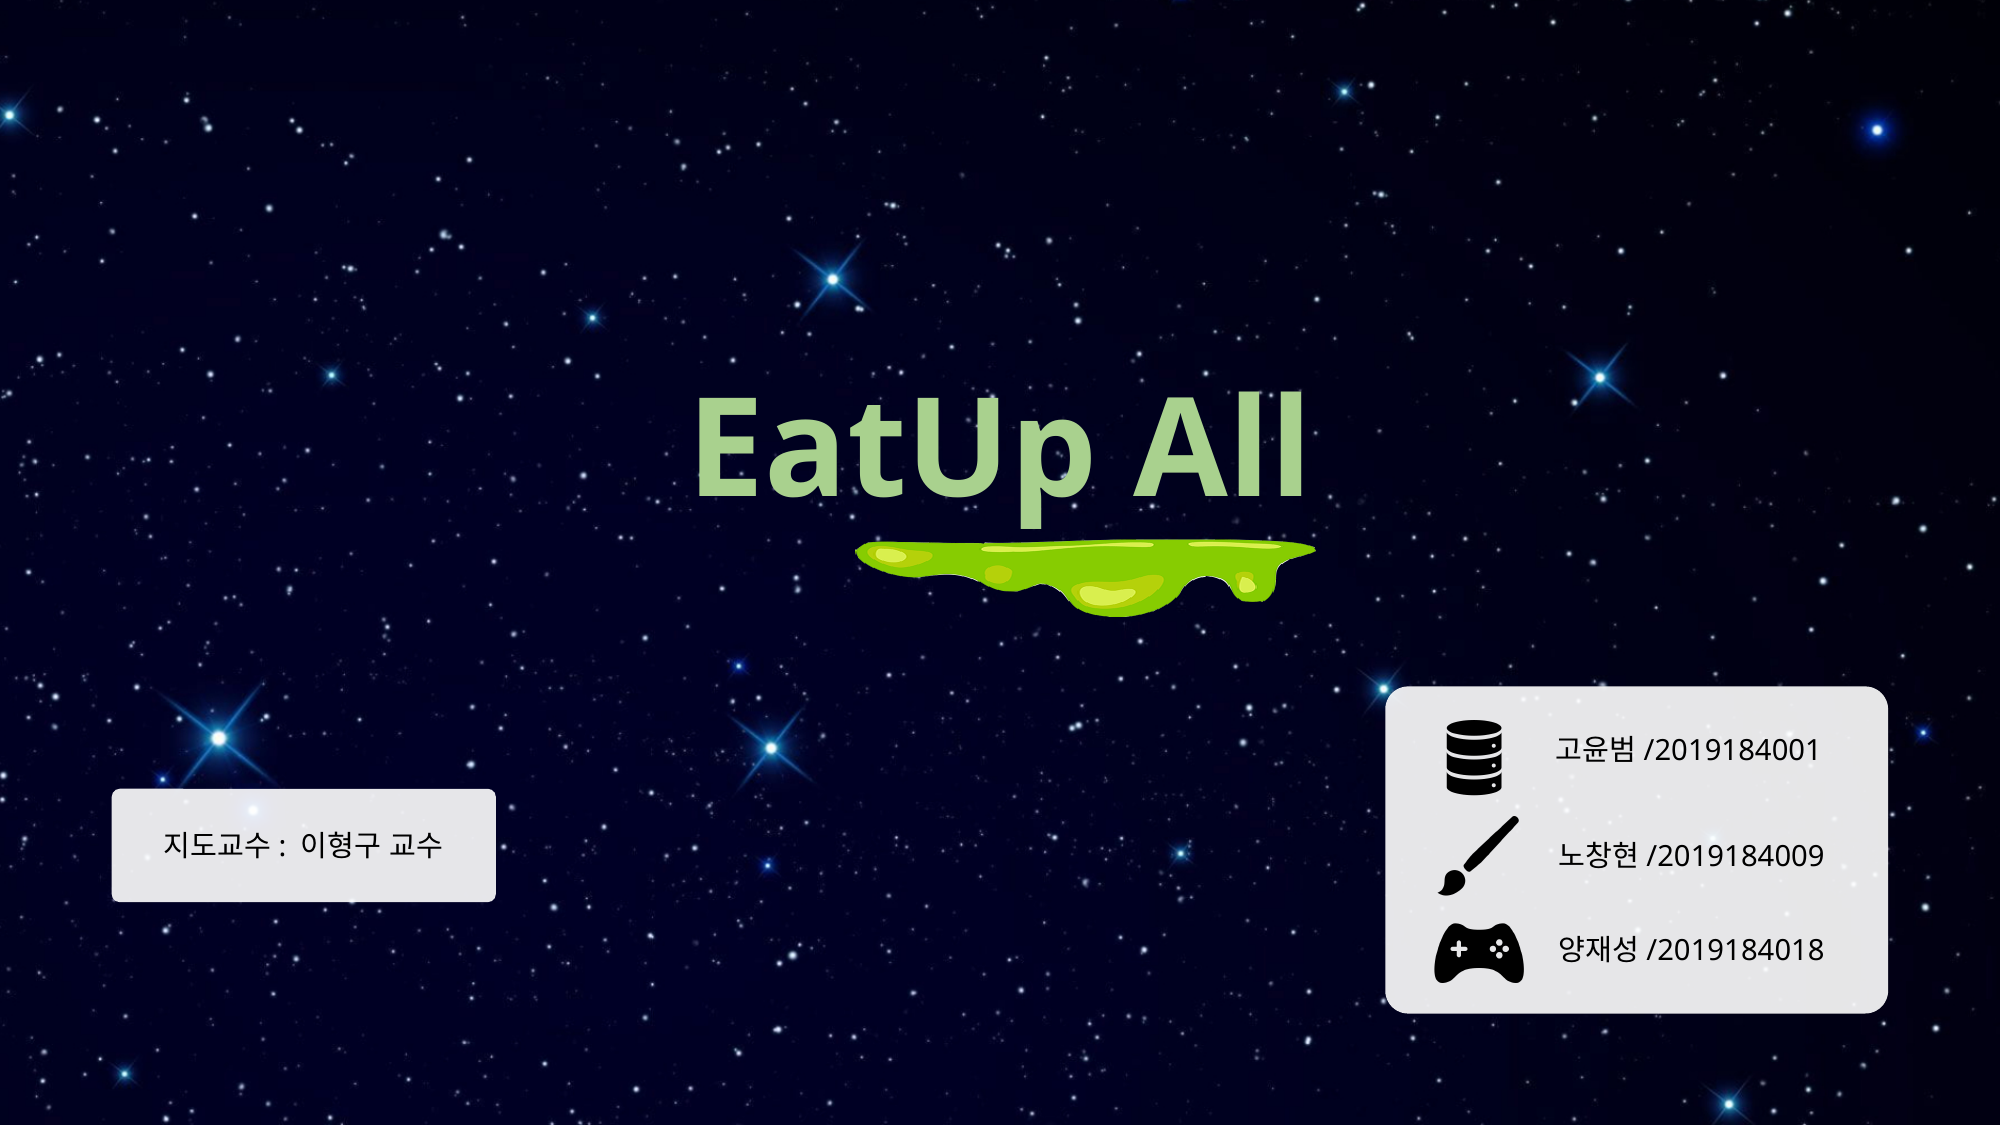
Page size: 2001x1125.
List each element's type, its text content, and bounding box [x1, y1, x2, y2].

text_box 노창현/2019184009 [1543, 829, 1840, 880]
text_box 고윤범/2019184001 [1540, 724, 1837, 774]
text_box [1384, 685, 1890, 1015]
text_box [110, 787, 497, 904]
text_box 양재성/2019184018 [1543, 923, 1840, 974]
picture [0, 0, 2000, 1125]
text_box 지도교수: 이형구 교수 [148, 820, 459, 870]
title EatUp All [249, 255, 1750, 648]
